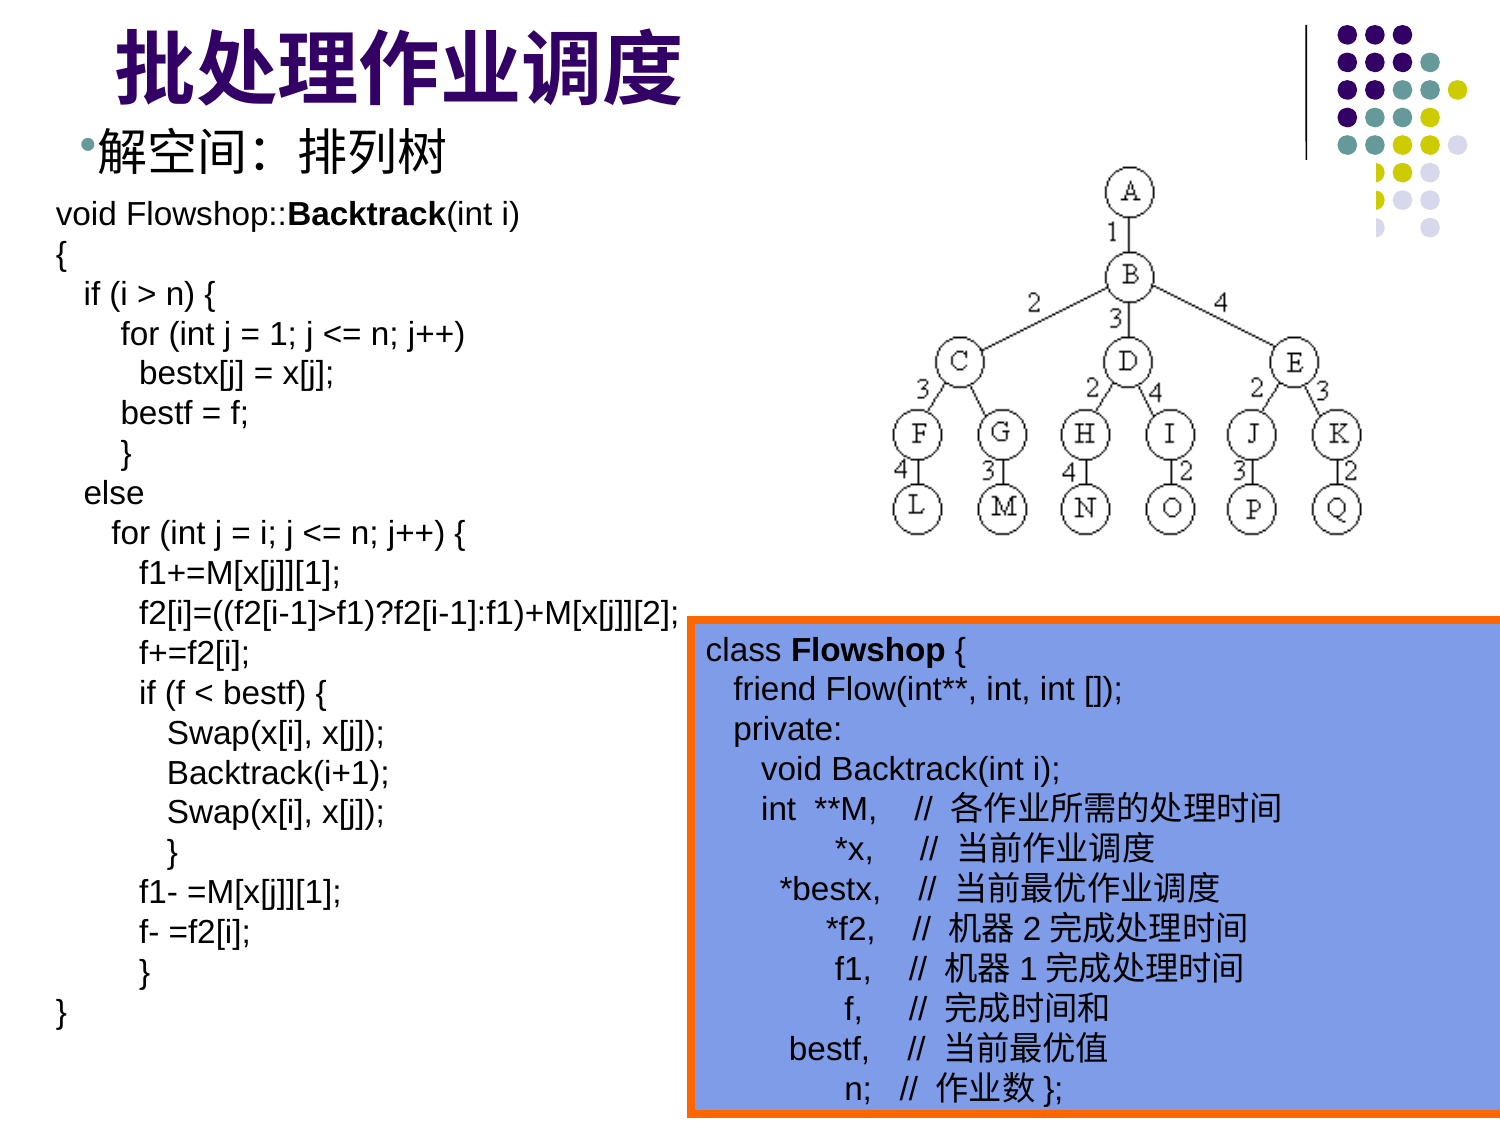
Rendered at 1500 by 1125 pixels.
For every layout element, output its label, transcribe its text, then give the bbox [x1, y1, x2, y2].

text_box void Flowshop::Backtrack(int i) { if (i > n) { for (int j = 1; j <= n; j++) bestx[j] = x[j]; bestf = f; } else for (int j = i; j <= n; j++) { f1+=M[x[j]][1]; f2[i]=((f2[i-1]>f1)?f2[i-1]:f1)+M[x[j]][2]; f+=f2[i]; if (f < bestf) { Swap(x[i], x[j]); Backtrack(i+1); Swap(x[i], x[j]); } f1- =M[x[j]][1]; f- =f2[i]; } } [41, 184, 845, 1038]
text_box 解空间：排列树 [64, 113, 1356, 189]
text_box class Flowshop { friend Flow(int**, int, int []); private: void Backtrack(int i); int **M, // 各作业所需的处理时间 *x, // 当前作业调度 *bestx, // 当前最优作业调度 *f2, // 机器2完成处理时间 f1, // 机器1完成处理时间 f, // 完成时间和 bestf, // 当前最优值 n; // 作业数}; [690, 620, 1500, 1115]
text_box 批处理作业调度 [100, 0, 1376, 132]
picture [856, 160, 1376, 553]
